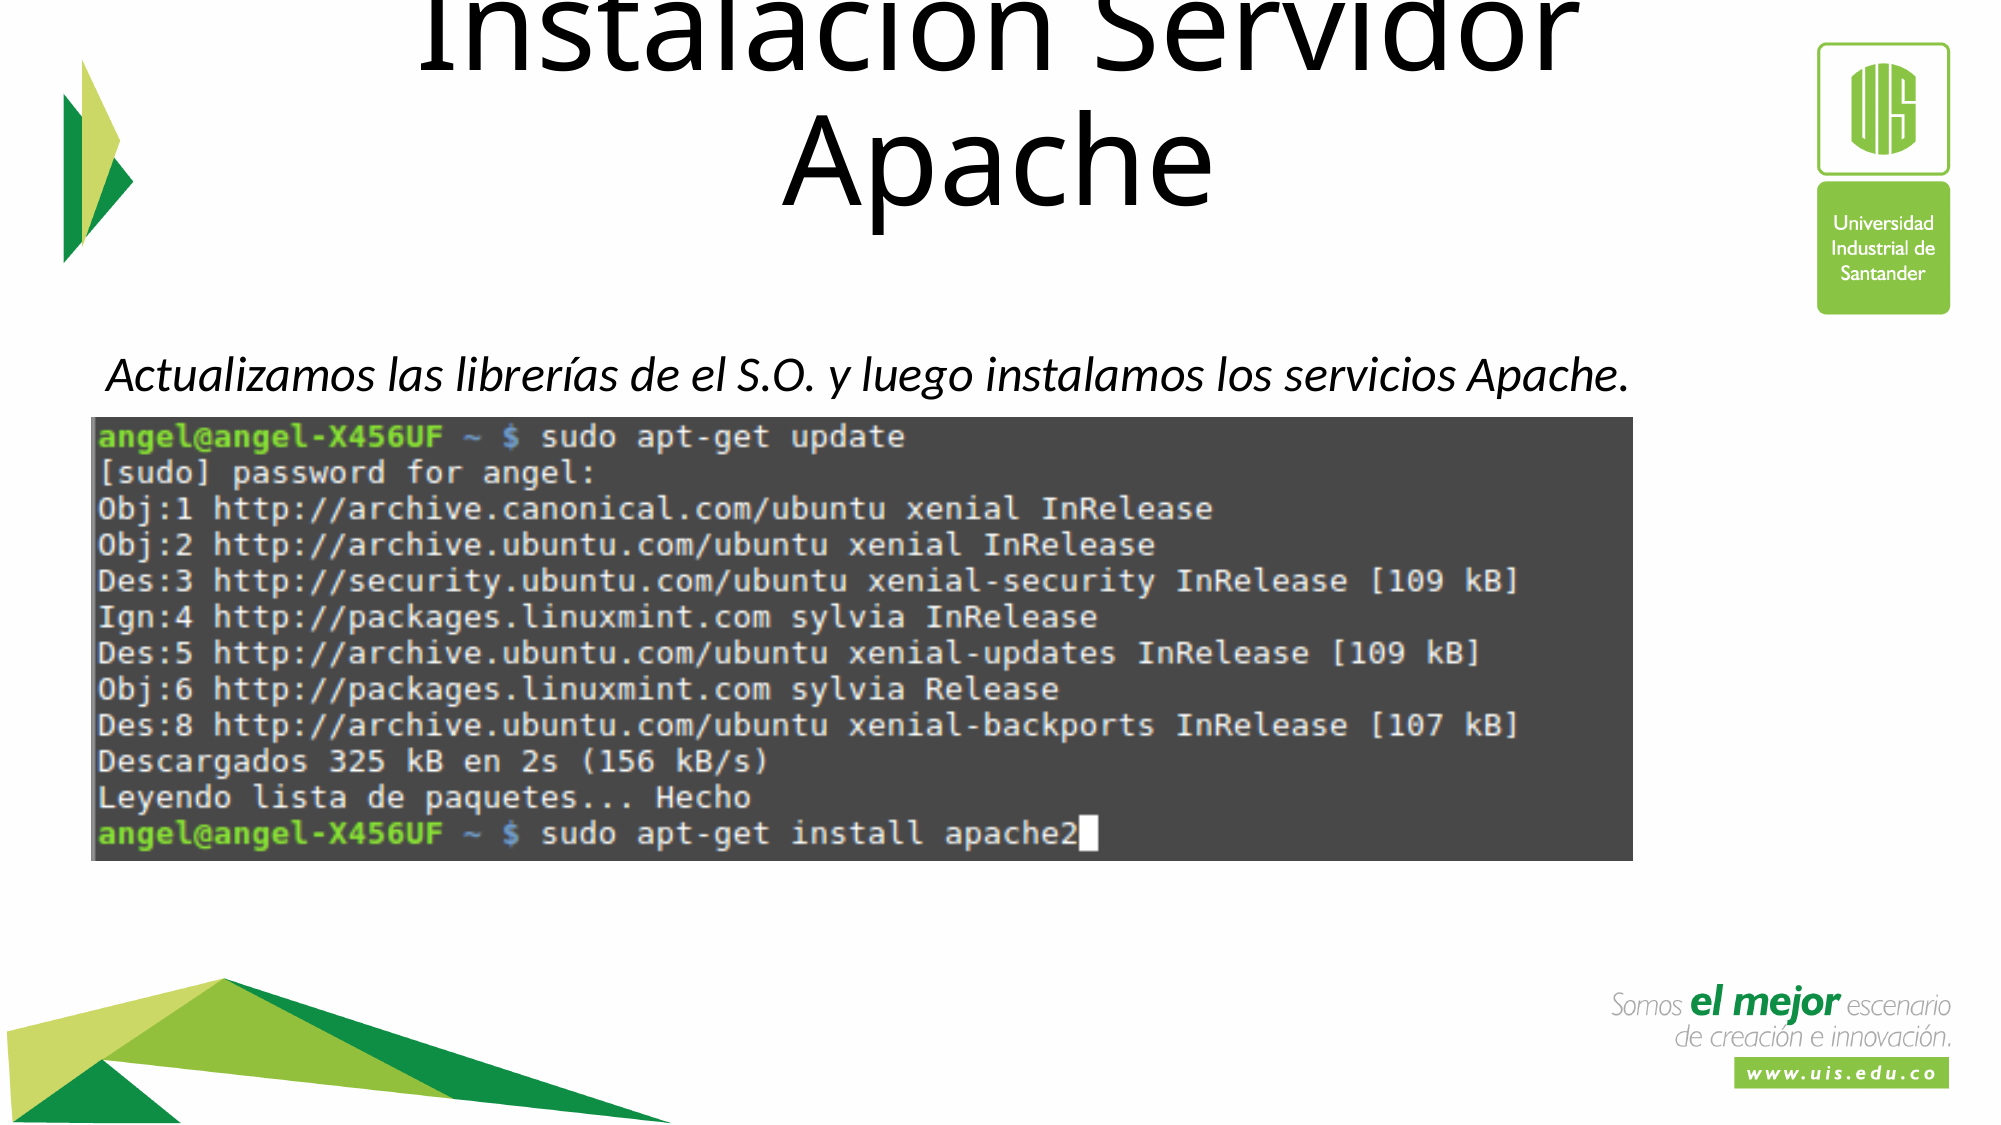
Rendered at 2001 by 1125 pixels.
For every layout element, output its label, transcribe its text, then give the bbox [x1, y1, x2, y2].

picture [0, 0, 2001, 1125]
subtitle Actualizamos las librerías de el S.O. y luego instalamos los servicios Apache. [91, 340, 1693, 450]
title Instalación Servidor Apache [249, 83, 1750, 241]
